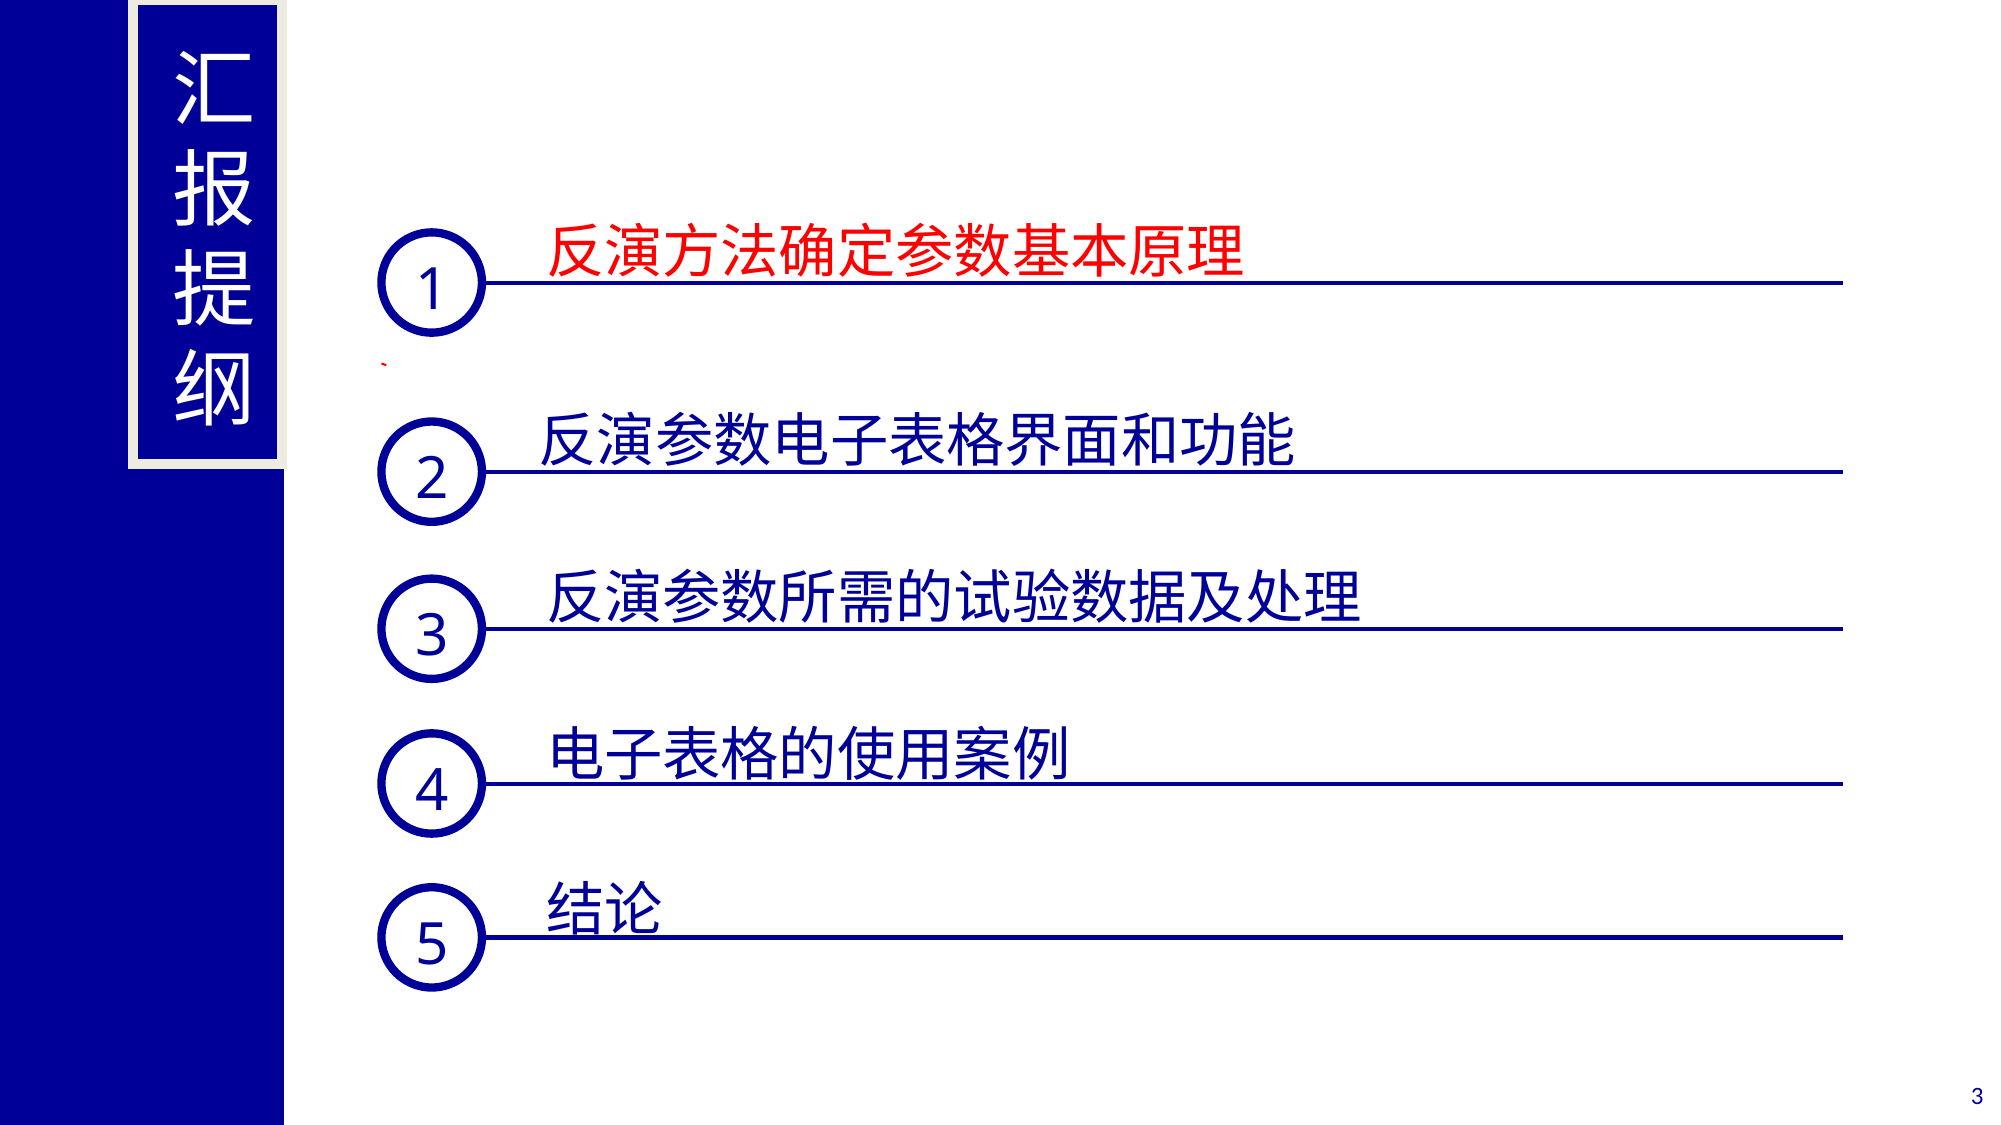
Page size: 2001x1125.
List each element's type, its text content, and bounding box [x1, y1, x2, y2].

slide_number 3 [1946, 1064, 1999, 1125]
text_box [381, 864, 1843, 988]
text_box 汇报提纲 [157, 29, 258, 444]
text_box [132, 0, 283, 465]
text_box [381, 552, 1843, 679]
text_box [381, 709, 1843, 834]
text_box [0, 0, 284, 1125]
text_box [381, 206, 1843, 333]
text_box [381, 395, 1843, 522]
